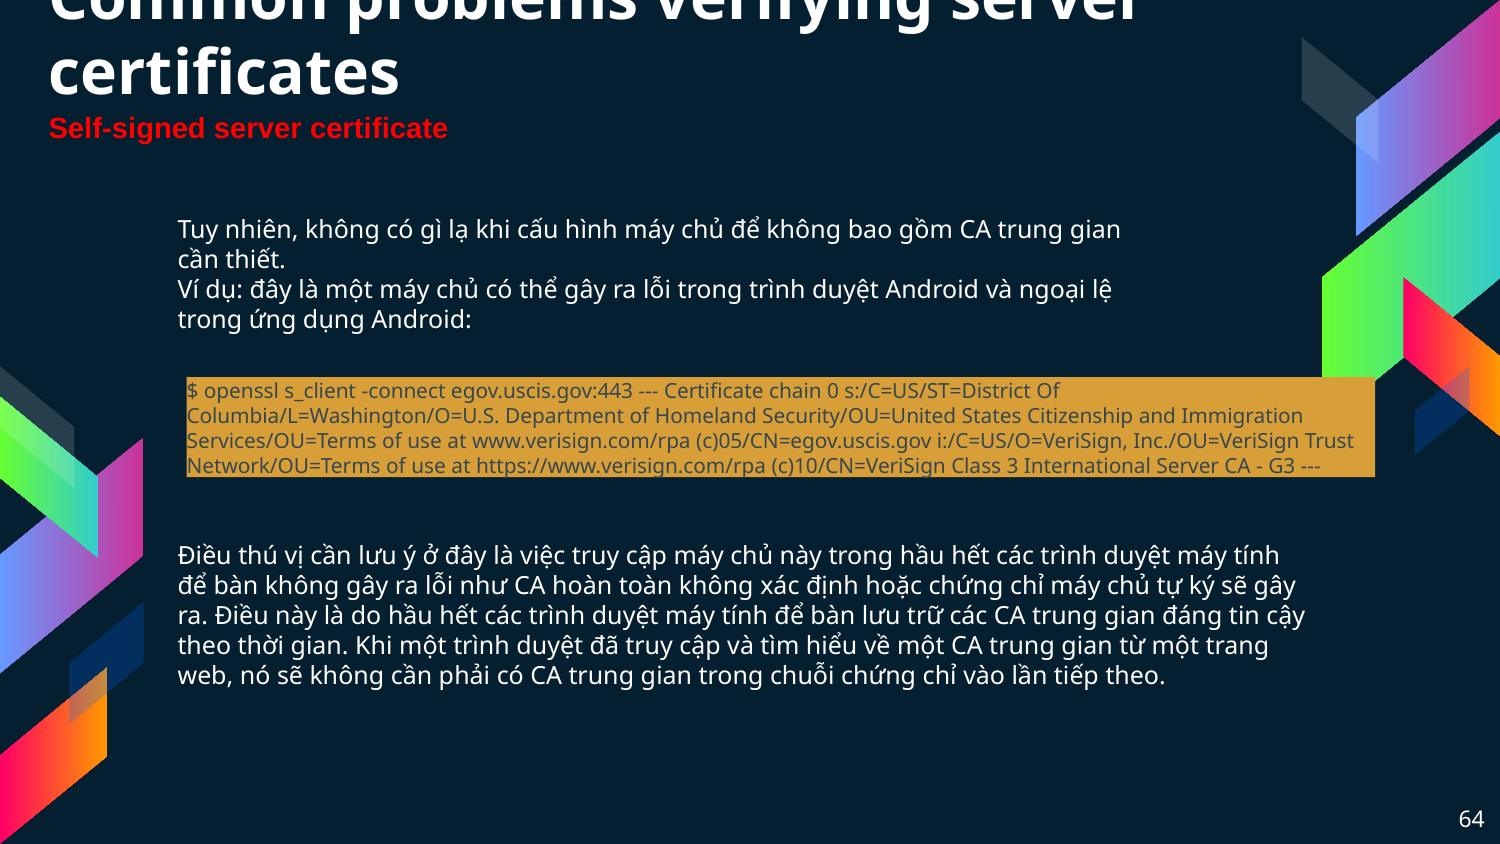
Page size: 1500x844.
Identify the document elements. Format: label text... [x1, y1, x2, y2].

text_box Self-signed server certificate [33, 101, 465, 152]
text_box Common problems verifying server certificates [33, 17, 1500, 122]
text_box $ openssl s_client -connect egov.uscis.gov:443 --- Certificate chain 0 s:/C=US/ST=District Of Columbia/L=Washington/O=U.S. Department of Homeland Security/OU=United States Citizenship and Immigration Services/OU=Terms of use at www.verisign.com/rpa (c)05/CN=egov.uscis.gov i:/C=US/O=VeriSign, Inc./OU=VeriSign Trust Network/OU=Terms of use at https://www.verisign.com/rpa (c)10/CN=VeriSign Class 3 International Server CA - G3 --- [186, 377, 1376, 478]
slide_number 64 [1403, 789, 1500, 844]
text_box Điều thú vị cần lưu ý ở đây là việc truy cập máy chủ này trong hầu hết các trình duyệt máy tính để bàn không gây ra lỗi như CA hoàn toàn không xác định hoặc chứng chỉ máy chủ tự ký sẽ gây ra. Điều này là do hầu hết các trình duyệt máy tính để bàn lưu trữ các CA trung gian đáng tin cậy theo thời gian. Khi một trình duyệt đã truy cập và tìm hiểu về một CA trung gian từ một trang web, nó sẽ không cần phải có CA trung gian trong chuỗi chứng chỉ vào lần tiếp theo. [162, 531, 1333, 697]
text_box Tuy nhiên, không có gì lạ khi cấu hình máy chủ để không bao gồm CA trung gian cần thiết. Ví dụ: đây là một máy chủ có thể gây ra lỗi trong trình duyệt Android và ngoại lệ trong ứng dụng Android: [162, 206, 1177, 341]
